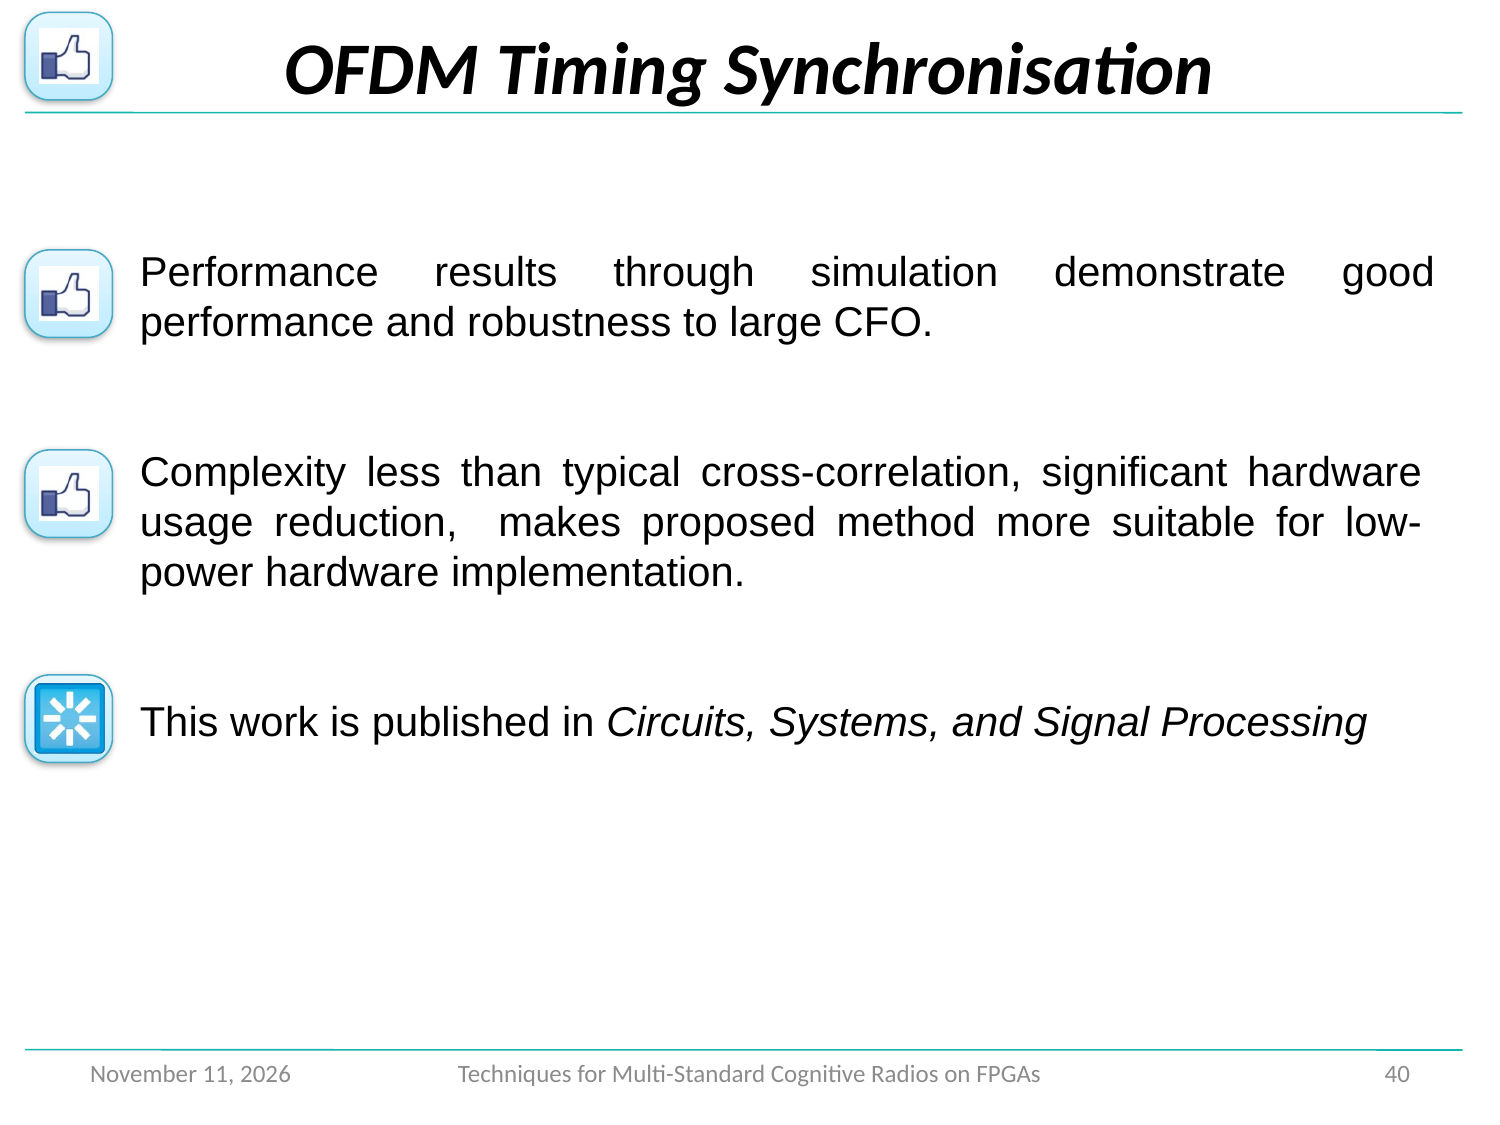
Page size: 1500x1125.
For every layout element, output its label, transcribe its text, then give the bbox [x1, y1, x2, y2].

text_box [24, 12, 113, 101]
footer Techniques for Multi-Standard Cognitive Radios on FPGAs [437, 1042, 1063, 1103]
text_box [24, 449, 113, 538]
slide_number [75, 1042, 425, 1103]
text_box Complexity less than typical cross-correlation, significant hardware usage reduction, makes proposed method more suitable for low-power hardware implementation. [125, 437, 1438, 603]
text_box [24, 249, 113, 338]
slide_number 40 [1074, 1042, 1425, 1103]
text_box This work is published in Circuits, Systems, and Signal Processing [125, 687, 1438, 753]
text_box Performance results through simulation demonstrate good performance and robustness to large CFO. [125, 237, 1450, 353]
title OFDM Timing Synchronisation [75, 12, 1425, 118]
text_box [24, 674, 113, 763]
